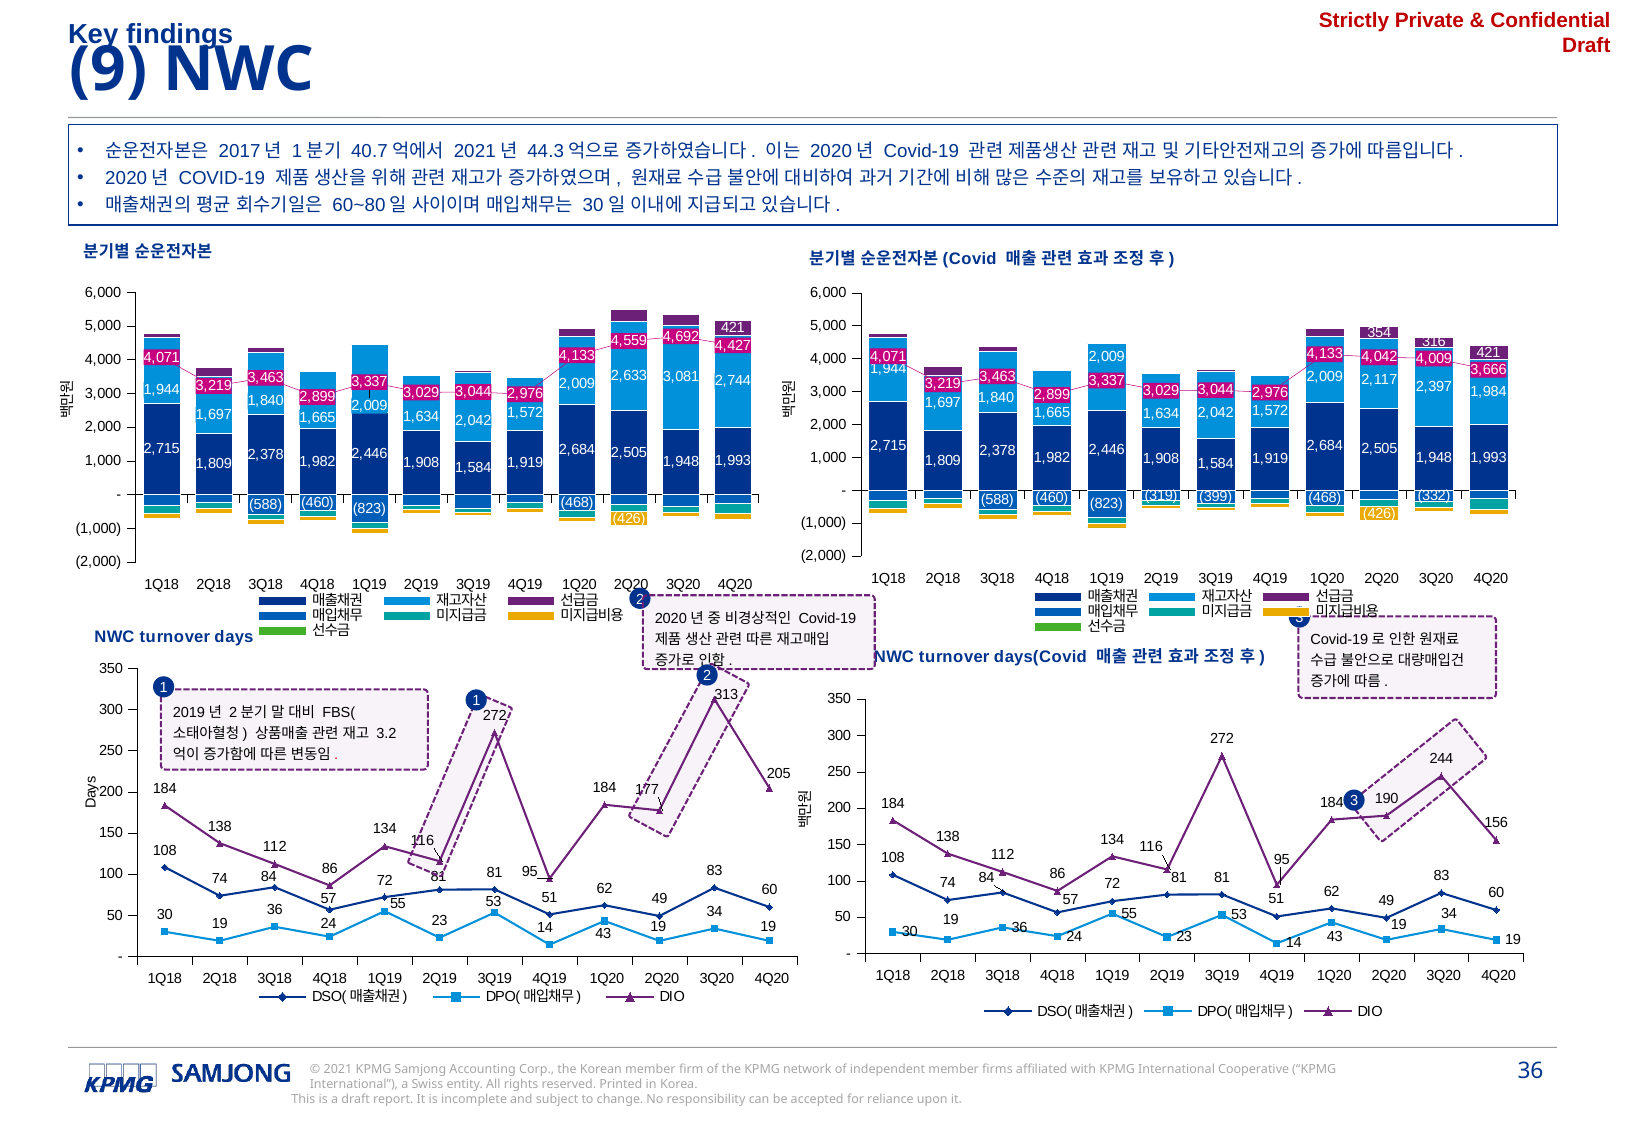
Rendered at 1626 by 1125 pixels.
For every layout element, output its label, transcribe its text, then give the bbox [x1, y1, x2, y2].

text_box Key findings [68, 8, 1565, 40]
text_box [19, 580, 1177, 1125]
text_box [1177, 764, 1625, 1125]
text_box 순운전자본은 2017년 1분기 40.7억에서 2021년 44.3억으로 증가하였습니다. 이는 2020년 Covid-19 관련 제품생산 관련 재고 및 기타안전재고의 증가에 따름입니다. 2020년 COVID-19 제품 생산을 위해 관련 재고가 증가하였으며, 원재료 수급 불안에 대비하여 과거 기간에 비해 많은 수준의 재고를 보유하고 있습니다. 매출채권의 평균 회수기일은 60~80일 사이이며 매입채무는 30일 이내에 지급되고 있습니다. [67, 123, 1558, 210]
chart [0, 208, 1625, 784]
text_box (9) NWC [69, 40, 1559, 113]
